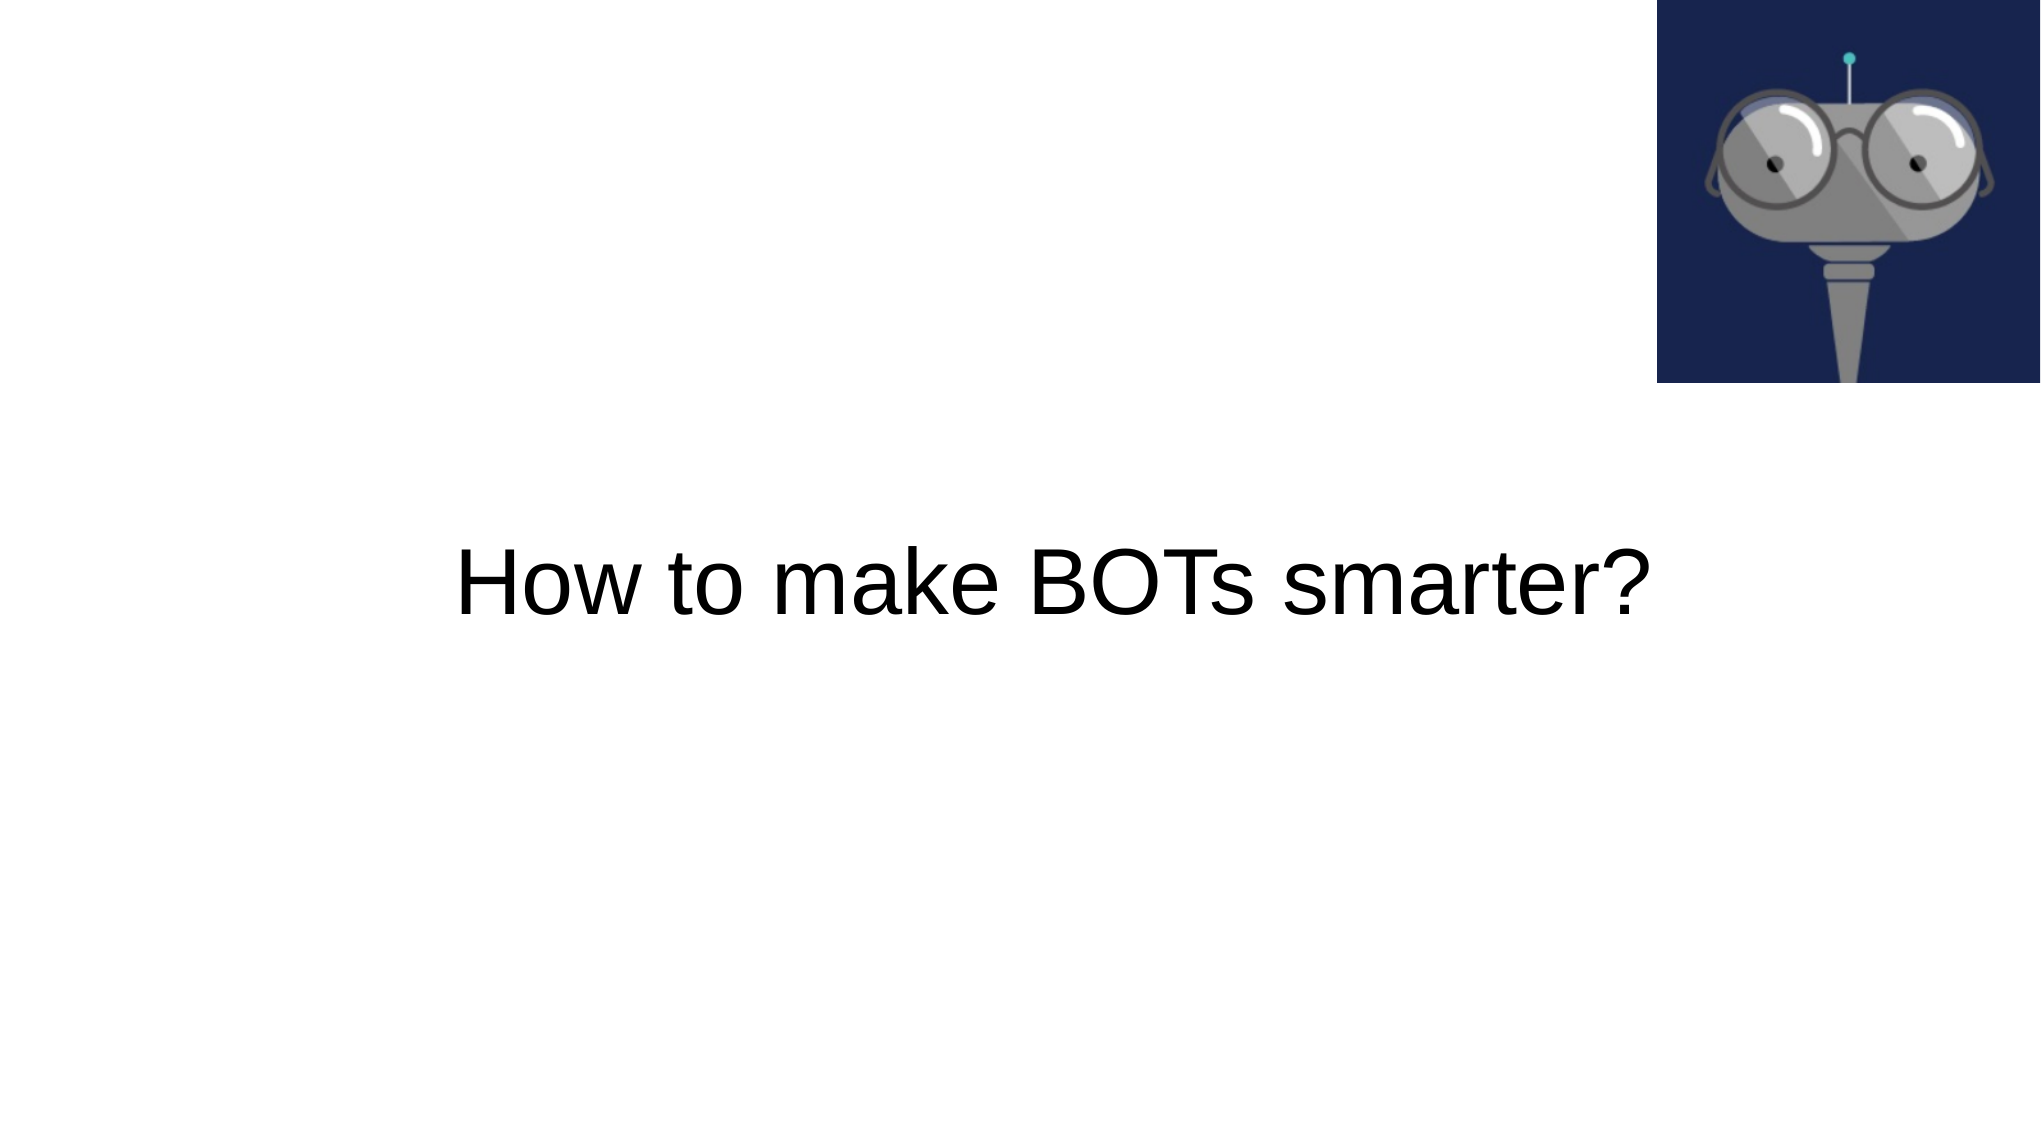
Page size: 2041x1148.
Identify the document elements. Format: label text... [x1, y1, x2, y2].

picture [1657, 0, 2041, 383]
title How to make BOTs smarter? [145, 473, 1963, 696]
